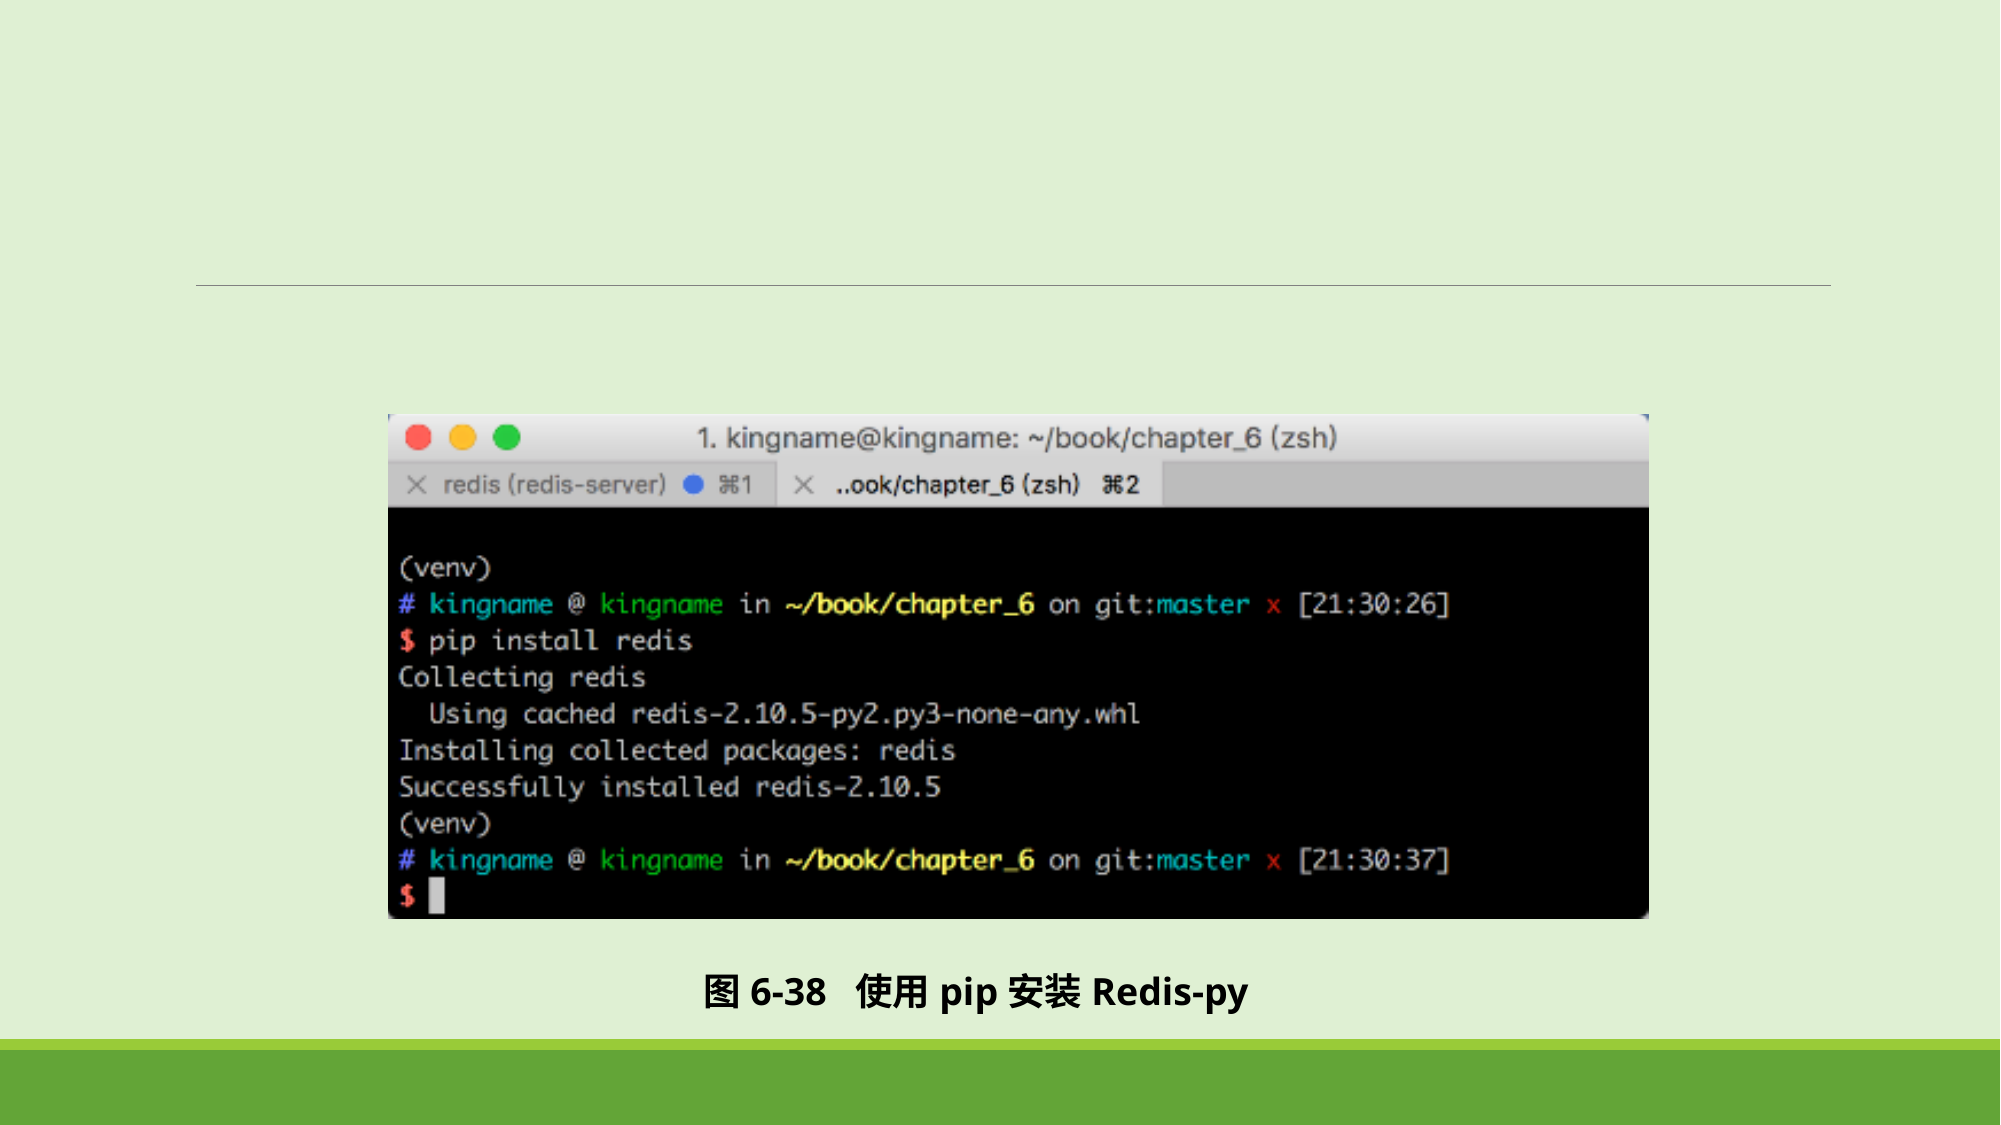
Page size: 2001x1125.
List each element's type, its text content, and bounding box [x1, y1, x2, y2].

picture [387, 413, 1650, 919]
text_box 图6-38 使用pip安装Redis-py [689, 960, 1264, 1020]
